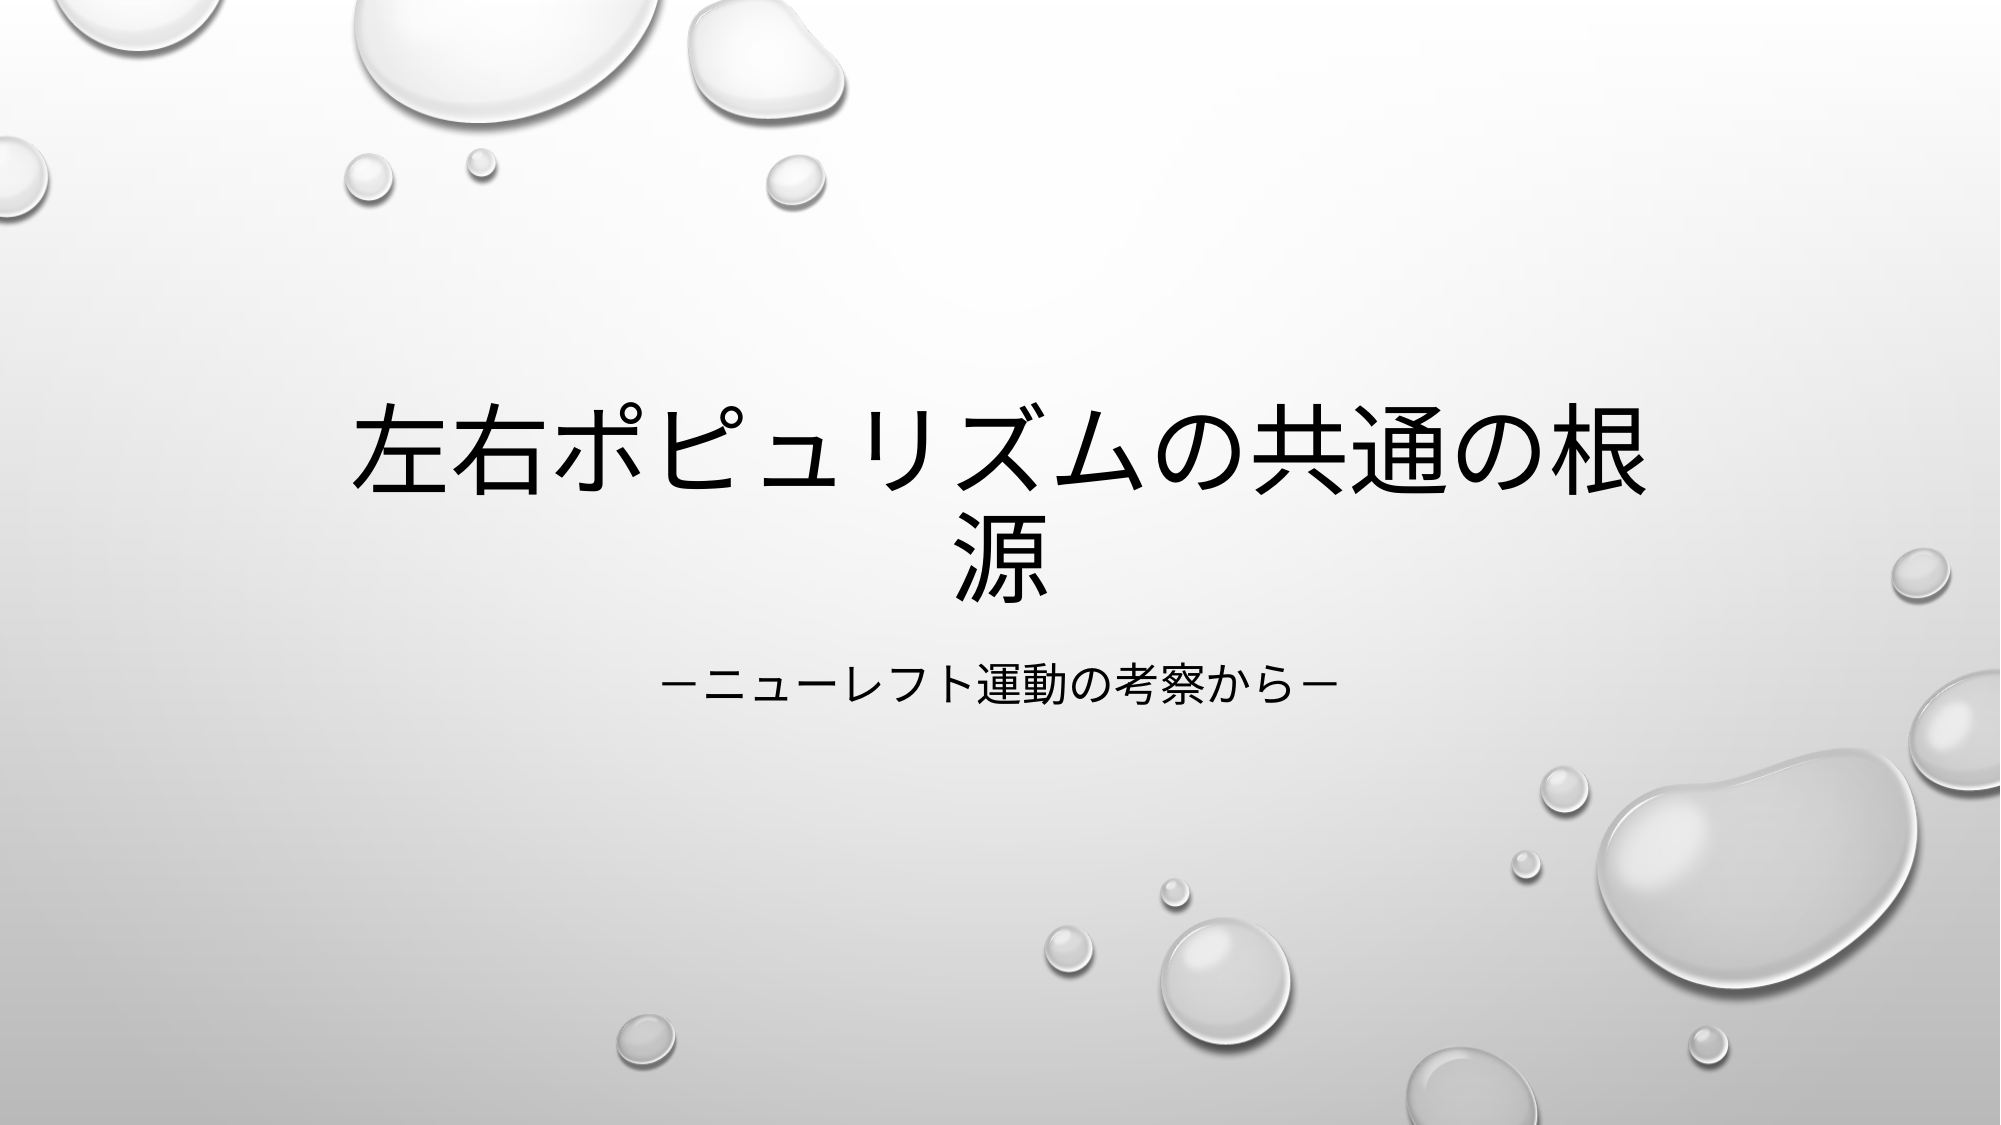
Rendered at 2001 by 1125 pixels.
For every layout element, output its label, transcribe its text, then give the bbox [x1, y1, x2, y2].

subtitle －ニューレフト運動の考察から－ [287, 637, 1713, 863]
title 左右ポピュリズムの共通の根源 [287, 213, 1713, 625]
picture [0, 0, 2000, 1125]
